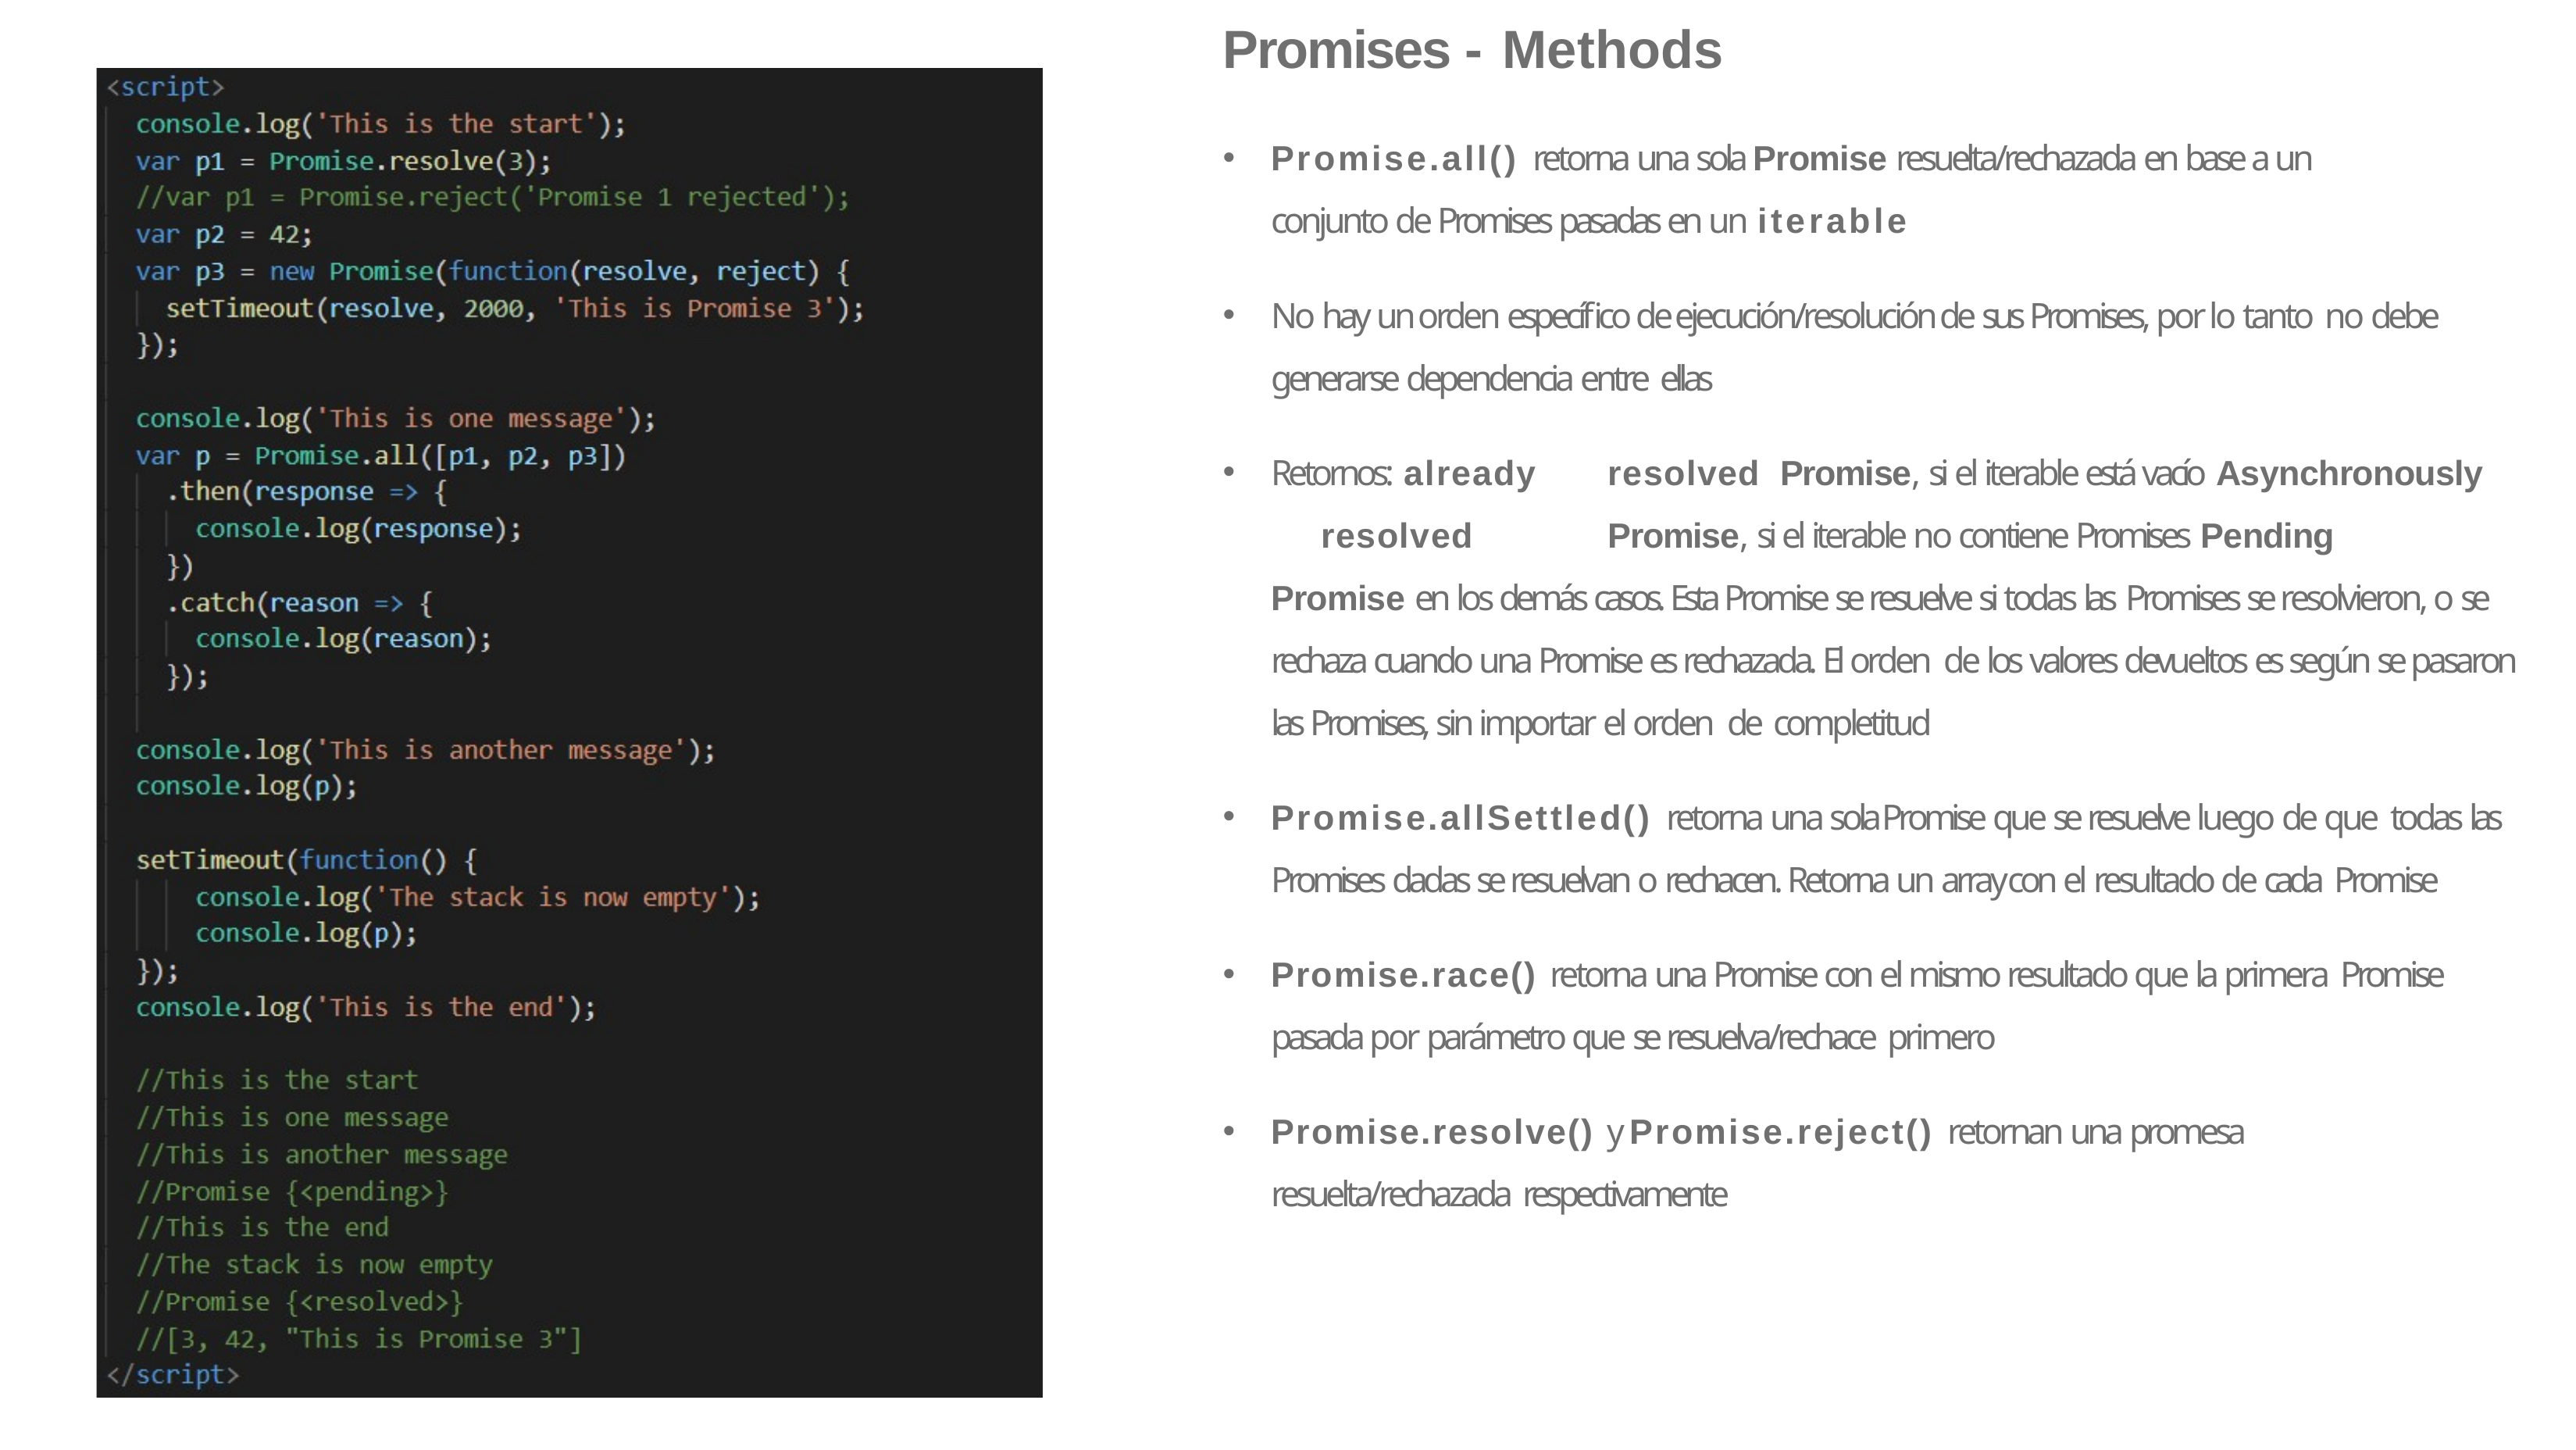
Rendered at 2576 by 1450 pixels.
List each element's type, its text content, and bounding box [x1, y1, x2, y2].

text_box Promise.all() retorna una sola Promise resuelta/rechazada en base a un conjunto de Promises pasadas en un iterable No hay un orden específico de ejecución/resolución de sus Promises, por lo tanto no debe generarse dependencia entre ellas Retornos: already resolved Promise, si el iterable está vacío Asynchronously resolved Promise, si el iterable no contiene Promises Pending Promise en los demás casos. Esta Promise se resuelve si todas las Promises se resolvieron, o se rechaza cuando una Promise es rechazada. El orden de los valores devueltos es según se pasaron las Promises, sin importar el orden de completitud Promise.allSettled() retorna una sola Promise que se resuelve luego de que todas las Promises dadas se resuelvan o rechacen. Retorna un array con el resultado de cada Promise Promise.race() retorna una Promise con el mismo resultado que la primera Promise pasada por parámetro que se resuelva/rechace primero Promise.resolve() y Promise.reject() retornan una promesa resuelta/rechazada respectivamente [1221, 113, 2525, 1214]
title Promises - Methods [1221, 12, 1727, 113]
text_box [96, 68, 1043, 1398]
